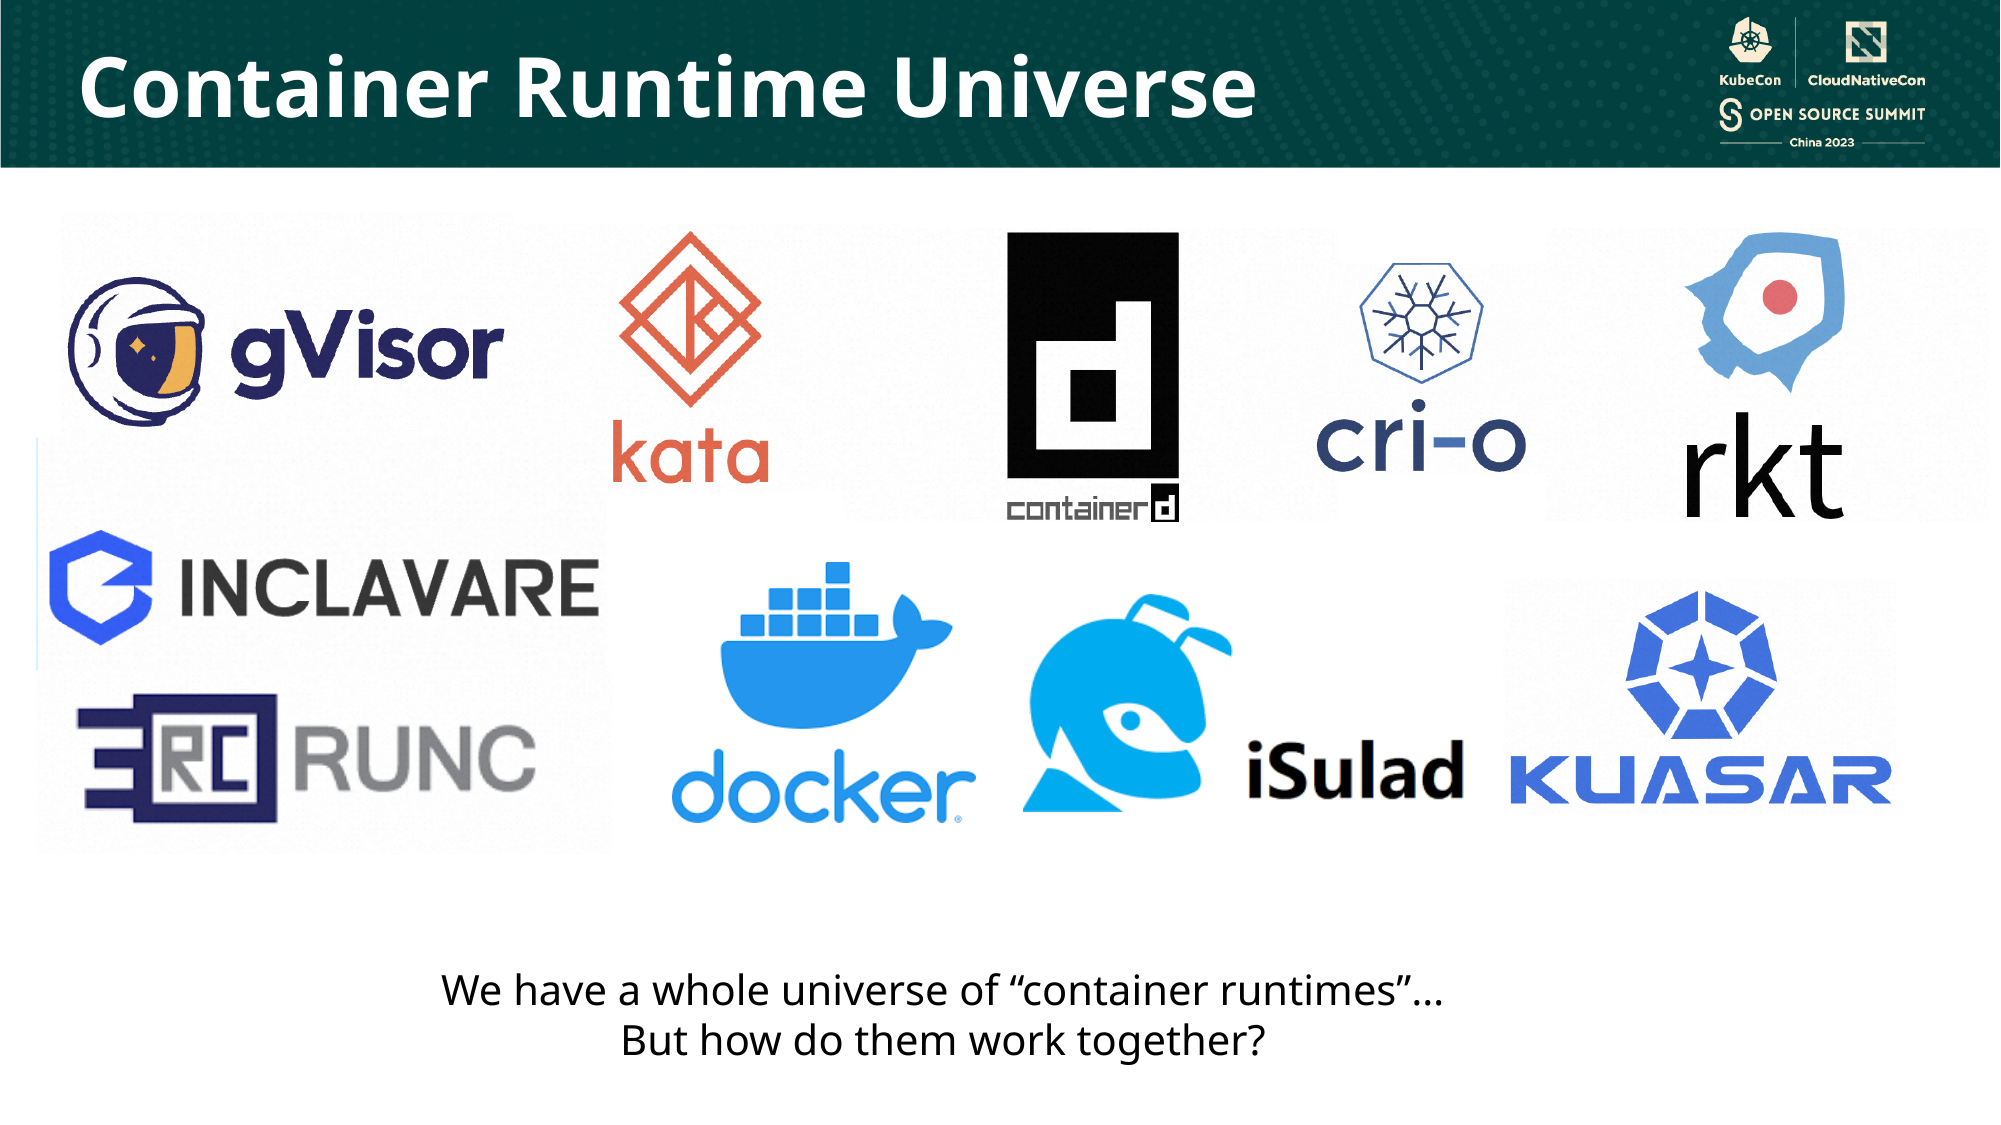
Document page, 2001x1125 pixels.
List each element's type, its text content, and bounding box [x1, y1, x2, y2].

text_box We have a whole universe of “container runtimes”… But how do them work together? [426, 955, 1460, 1071]
picture [0, 0, 2000, 1125]
text_box Container Runtime Universe [62, 0, 1788, 196]
